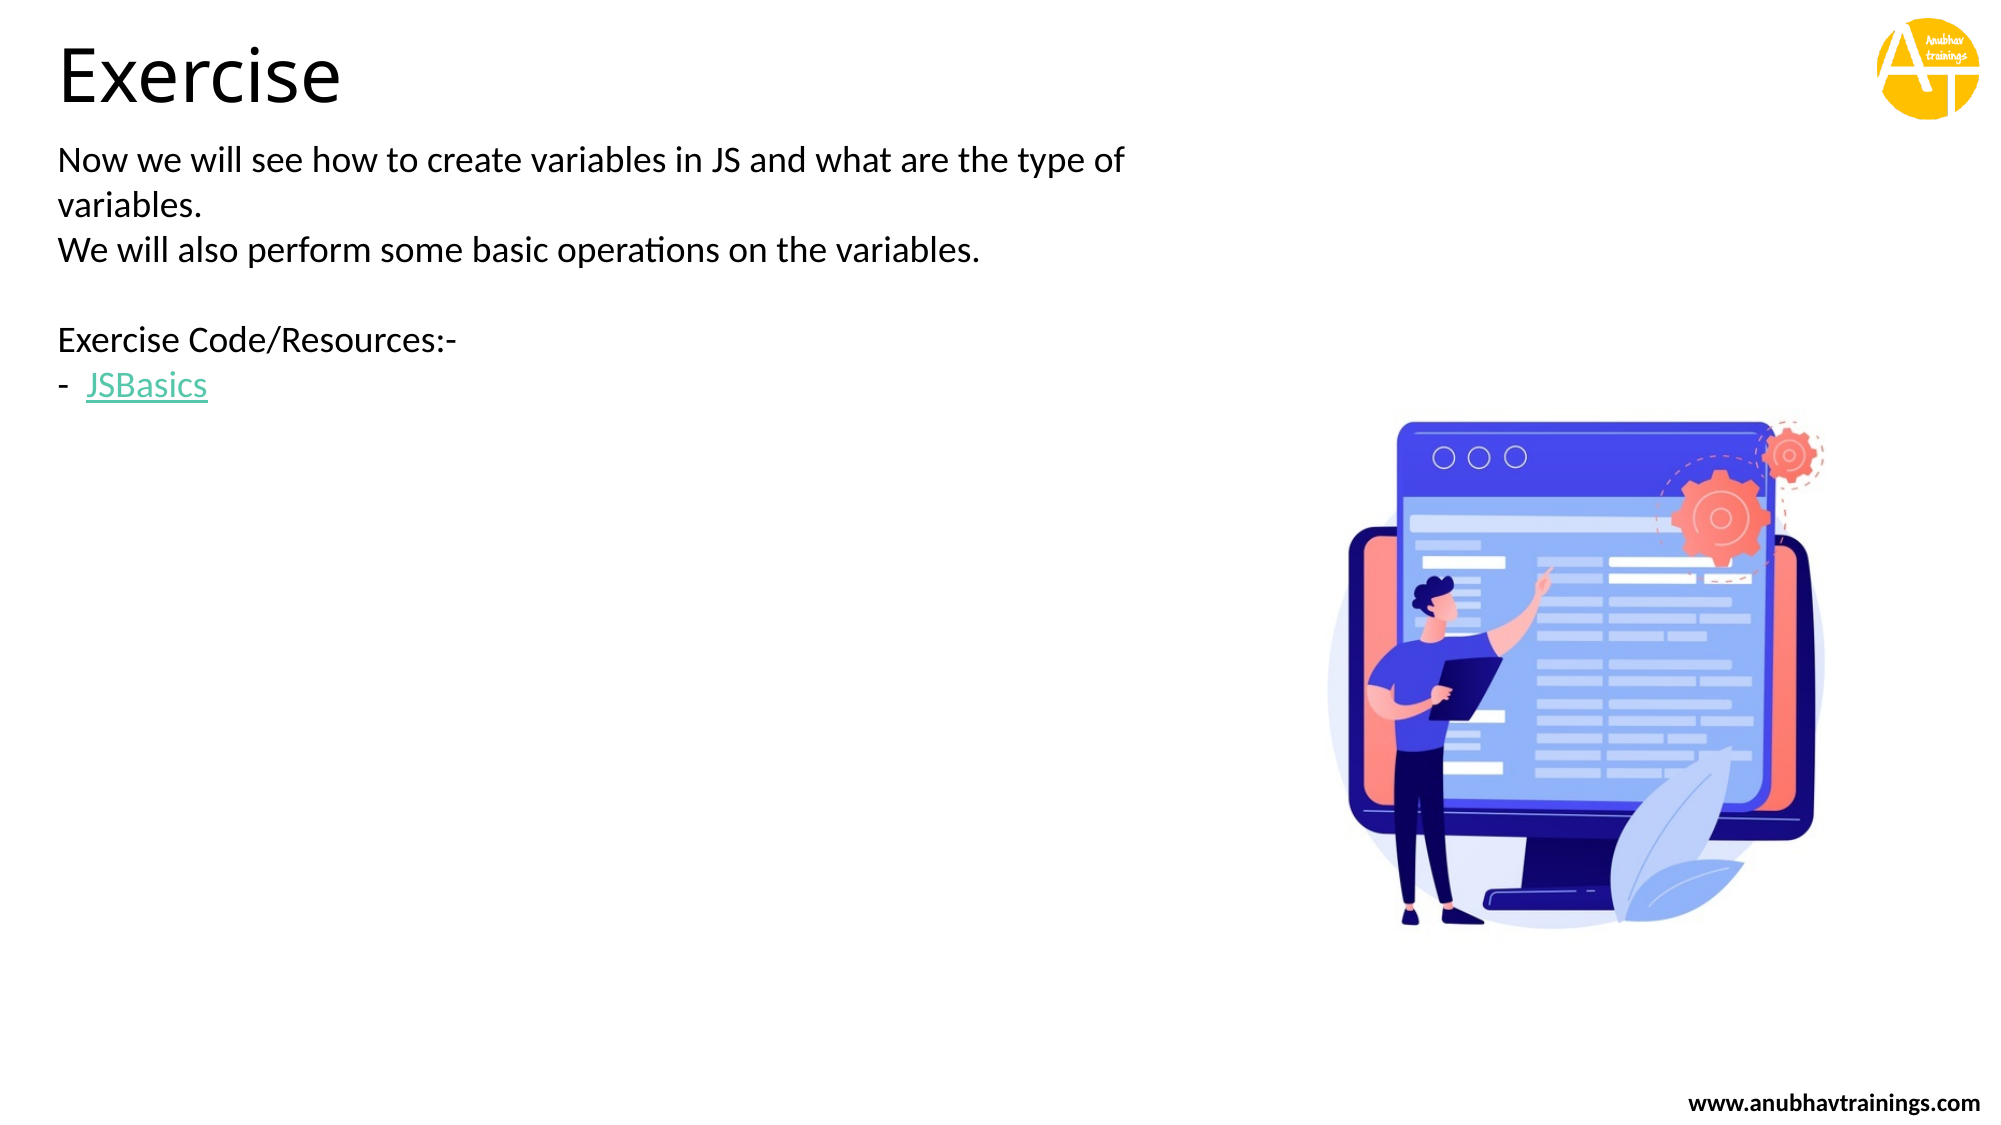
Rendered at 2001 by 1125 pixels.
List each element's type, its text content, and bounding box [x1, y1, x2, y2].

picture [1240, 339, 1913, 1012]
text_box Exercise [42, 30, 1319, 128]
picture [1866, 11, 1985, 128]
footer www.anubhavtrainings.com [1669, 1089, 2000, 1114]
text_box Now we will see how to create variables in JS and what are the type of variables. We will also perform some basic operations on the variables. Exercise Code/Resources:- - JSBasics [42, 127, 1287, 413]
